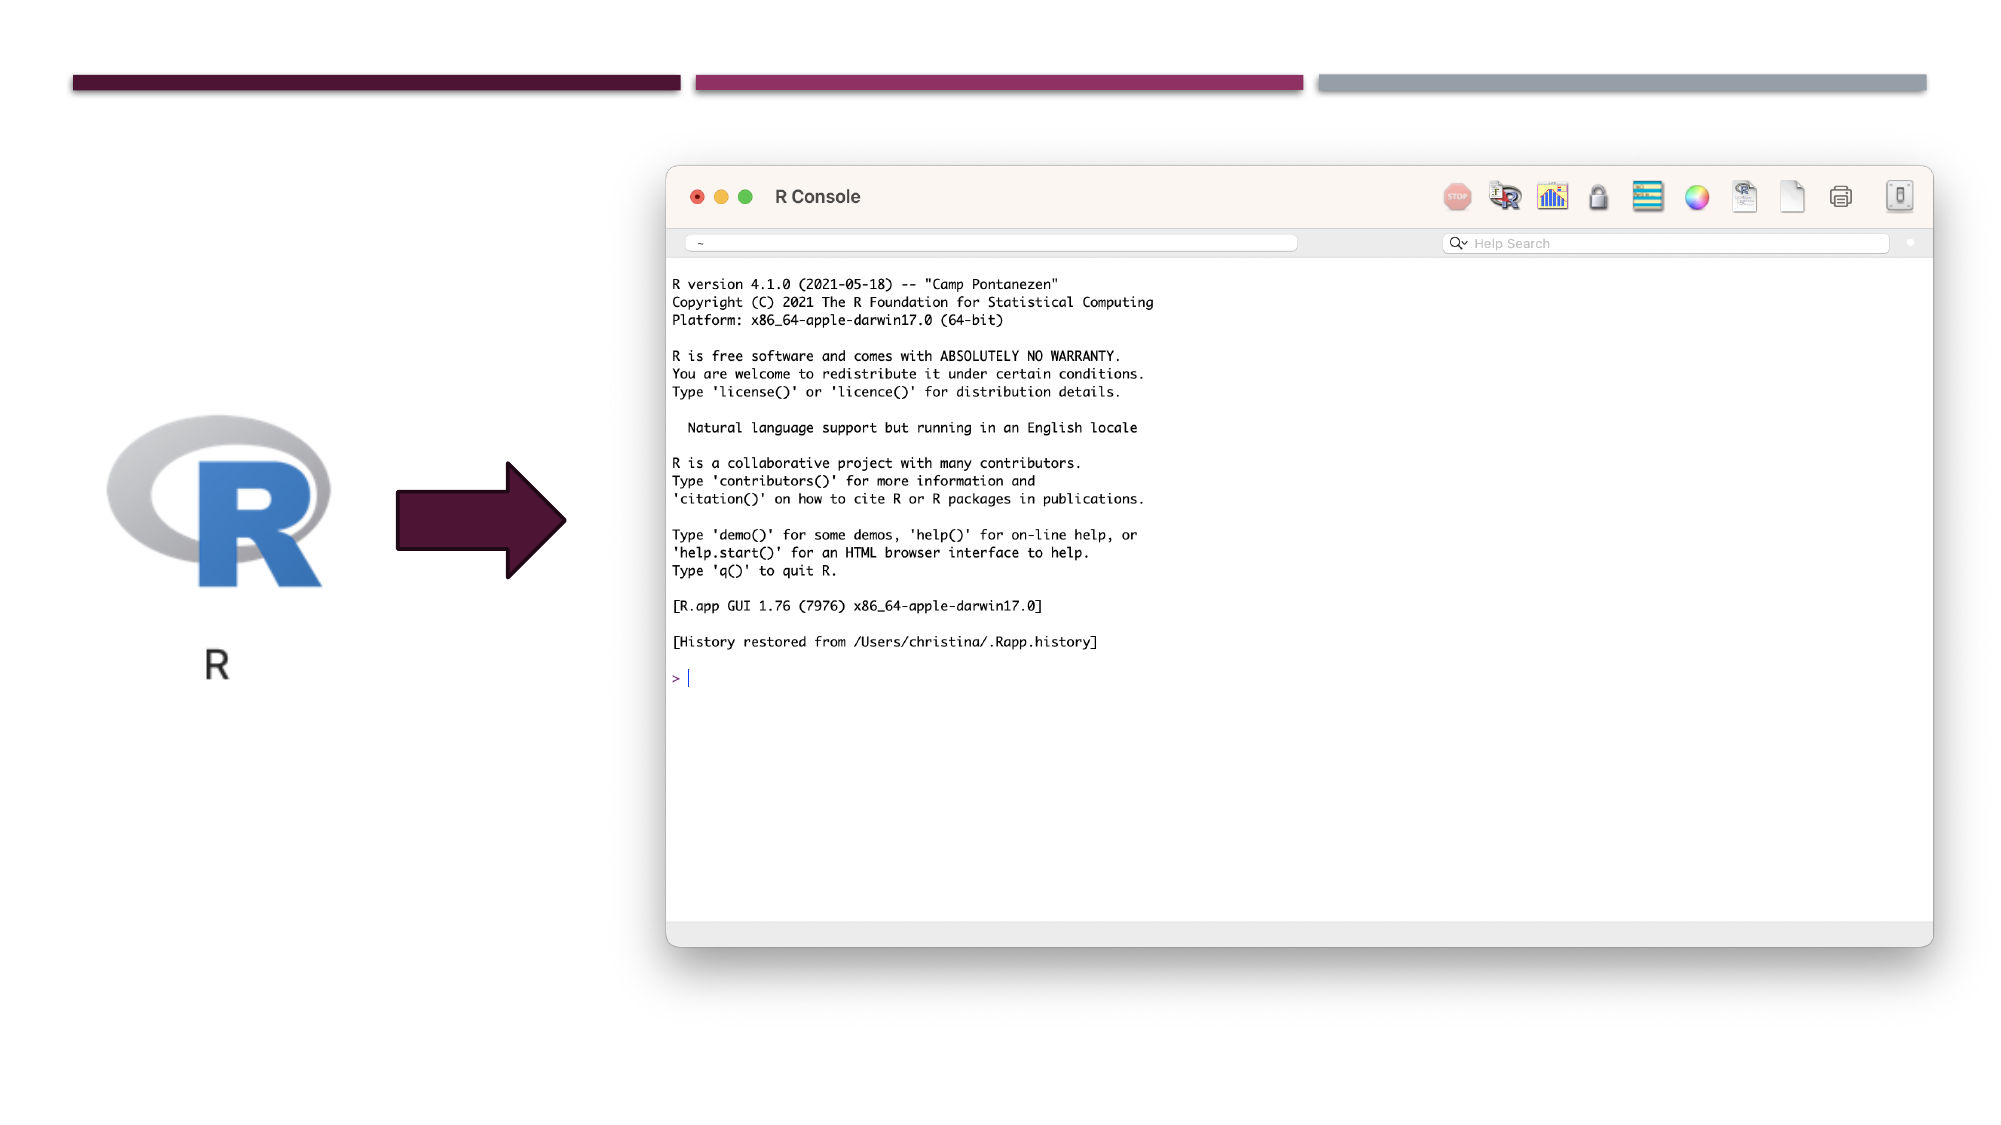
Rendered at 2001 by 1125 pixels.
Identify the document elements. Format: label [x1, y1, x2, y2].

text_box [404, 461, 567, 580]
picture [598, 120, 2000, 1036]
picture [58, 364, 399, 712]
